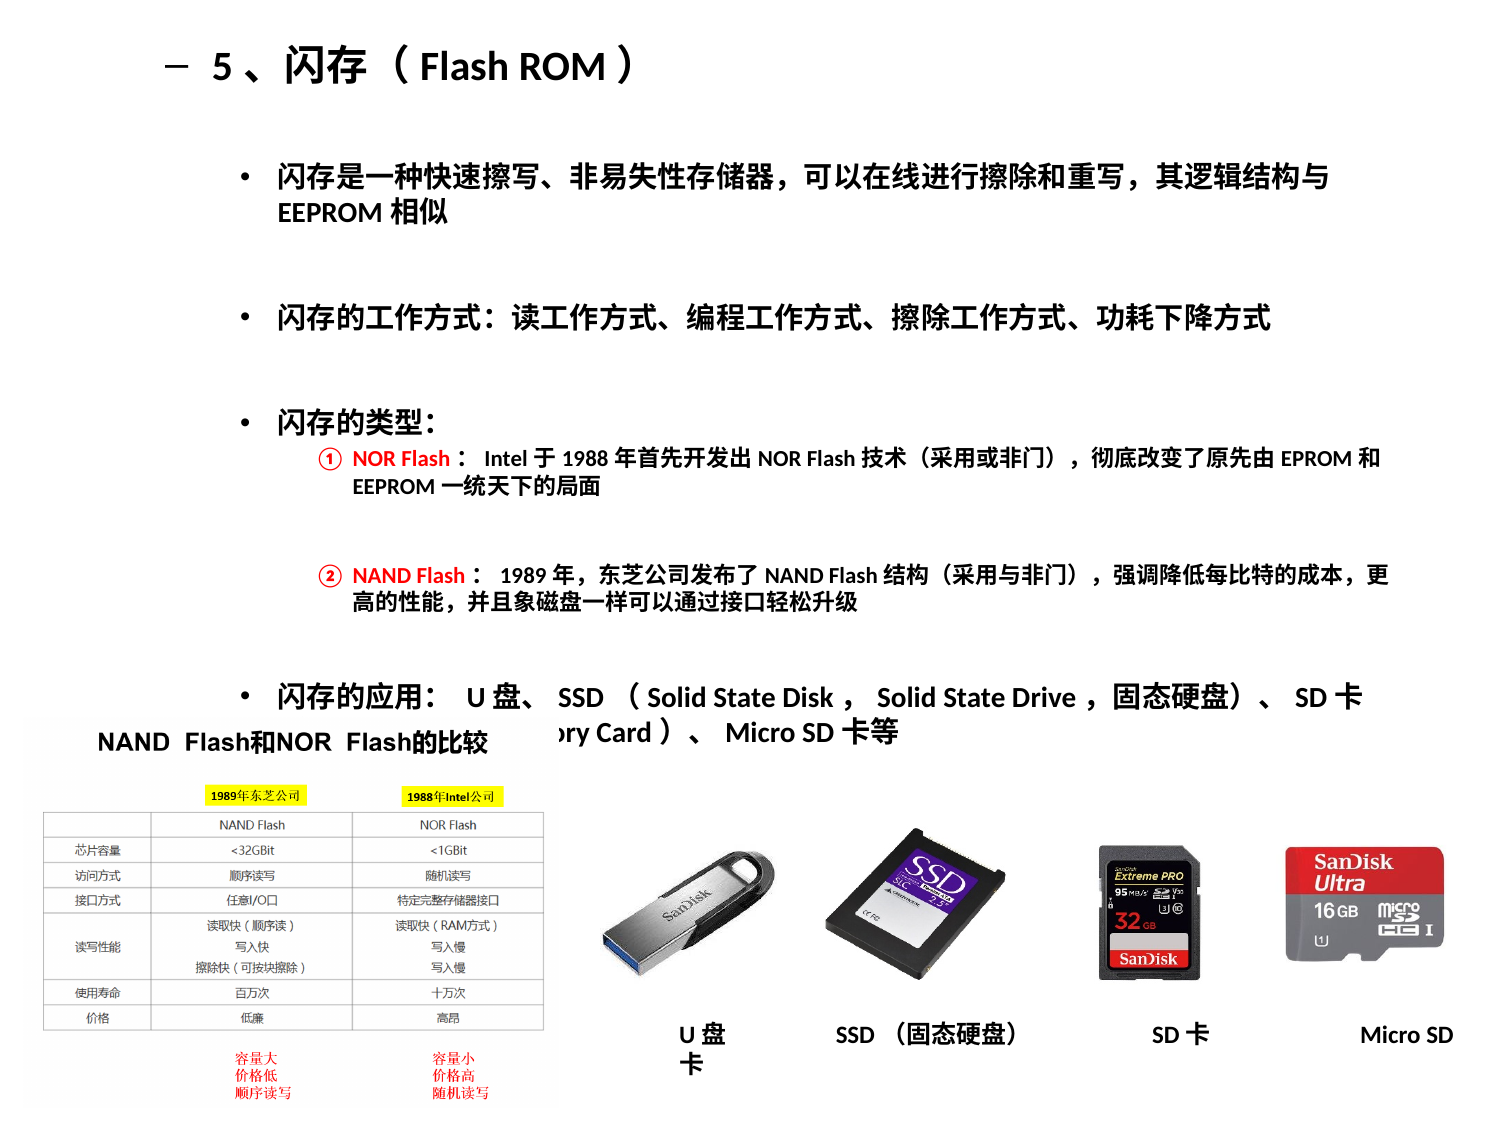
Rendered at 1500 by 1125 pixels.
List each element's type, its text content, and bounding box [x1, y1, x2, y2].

list 5、闪存（Flash ROM） 闪存是一种快速擦写、非易失性存储器，可以在线进行擦除和重写，其逻辑结构与EEPROM相似 闪存的工作方式：读工作方式、编程工作方式、擦除工作方式、功耗下降方式 闪存的类型： NOR Flash：Intel于1988年首先开发出NOR Flash技术（采用或非门），彻底改变了原先由EPROM和EEPROM一统天下的局面 NAND Flash：1989年，东芝公司发布了NAND Flash结构（采用与非门），强调降低每比特的成本，更高的性能，并且象磁盘一样可以通过接口轻松升级 闪存的应用： U盘、SSD（Solid State Disk，Solid State Drive，固态硬盘）、SD卡（Secure Digital Memory Card）、Micro SD卡等 [75, 30, 1425, 774]
picture [1039, 798, 1469, 1022]
text_box U盘 SSD（固态硬盘） SD卡 Micro SD卡 [664, 1011, 1477, 1086]
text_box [822, 826, 1060, 1016]
picture [22, 717, 560, 1108]
picture [599, 822, 777, 999]
